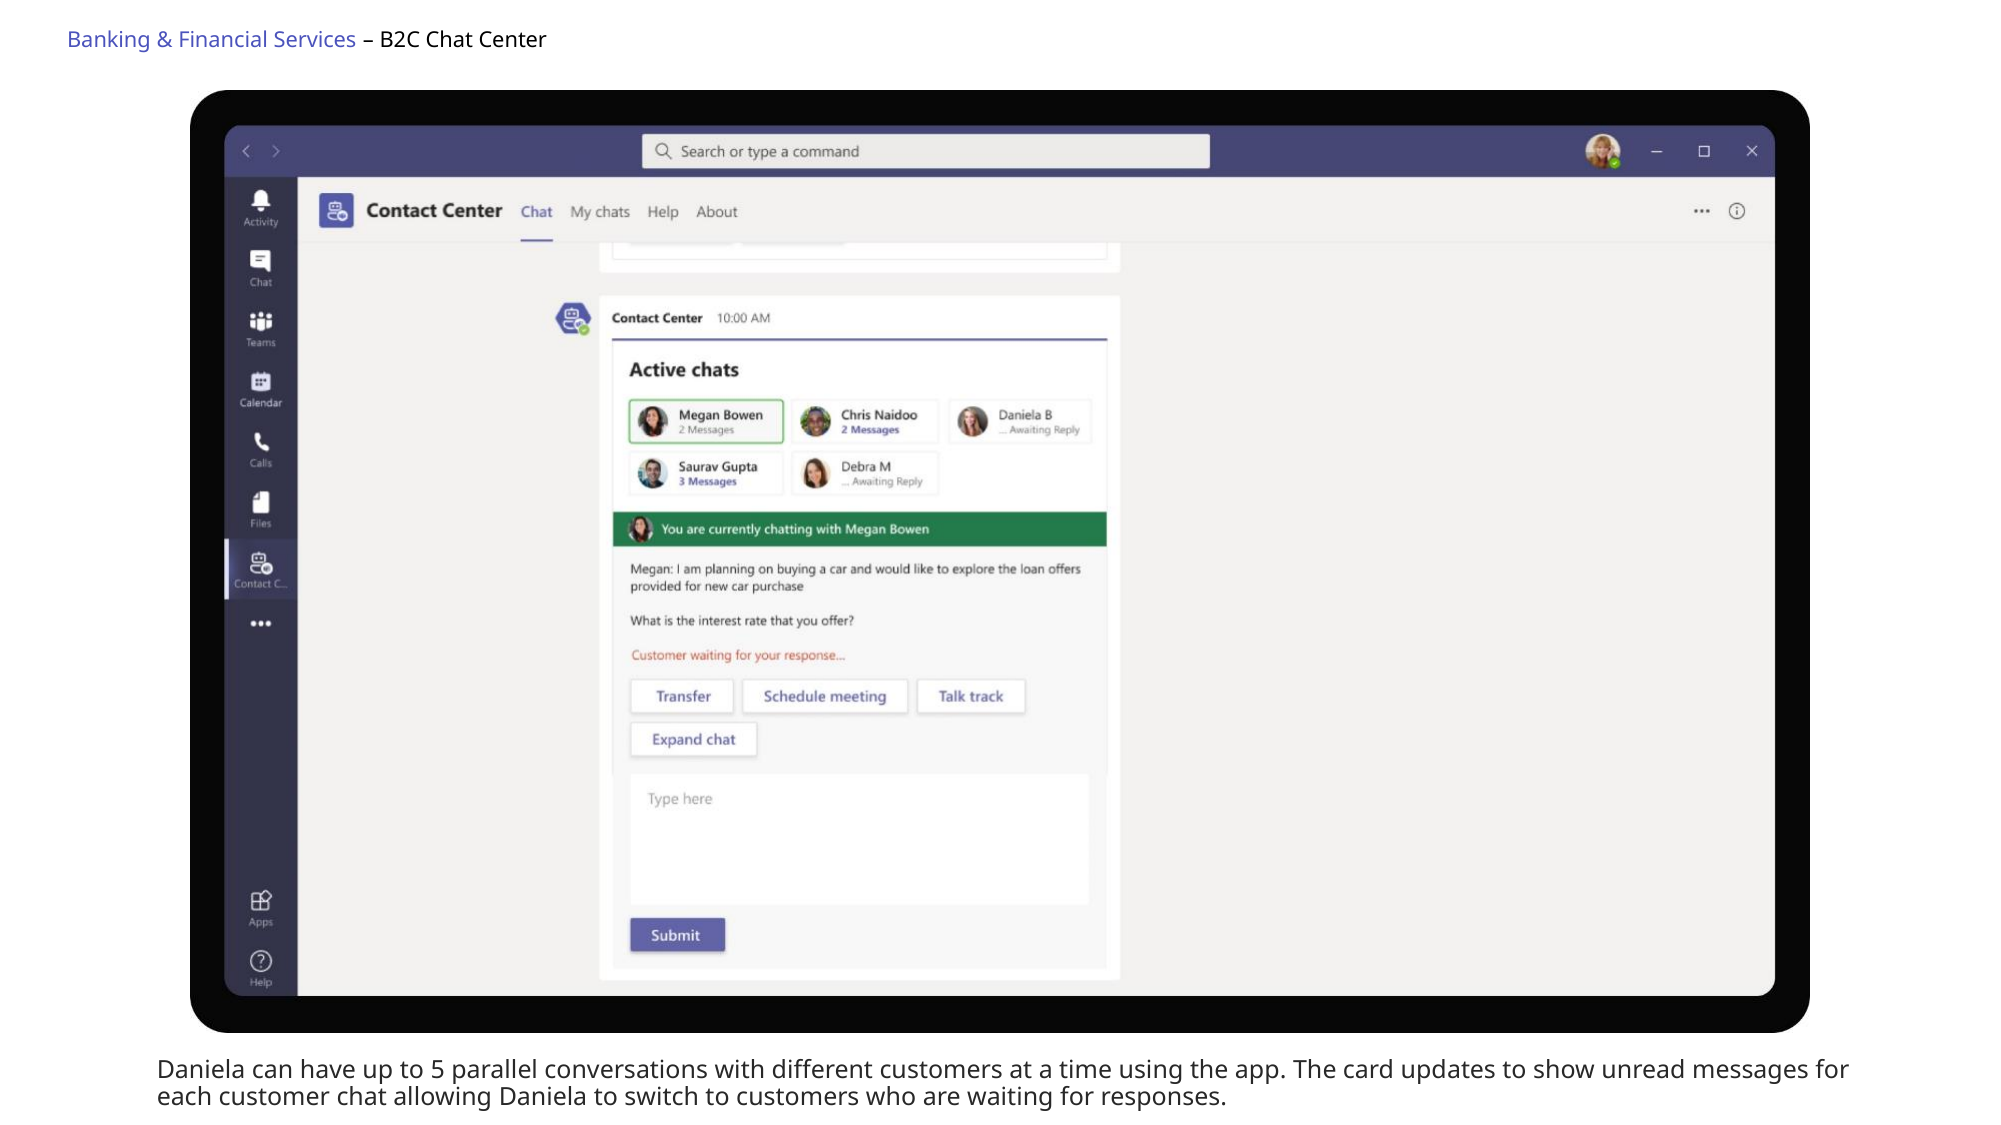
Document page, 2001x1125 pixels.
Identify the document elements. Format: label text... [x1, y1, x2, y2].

picture [190, 90, 1811, 1034]
text_box Daniela can have up to 5 parallel conversations with different customers at a time using the app. The card updates to show unread messages for each customer chat allowing Daniela to switch to customers who are waiting for responses. [126, 1033, 1884, 1125]
text_box Banking & Financial Services – B2C Chat Center [52, 18, 1552, 60]
